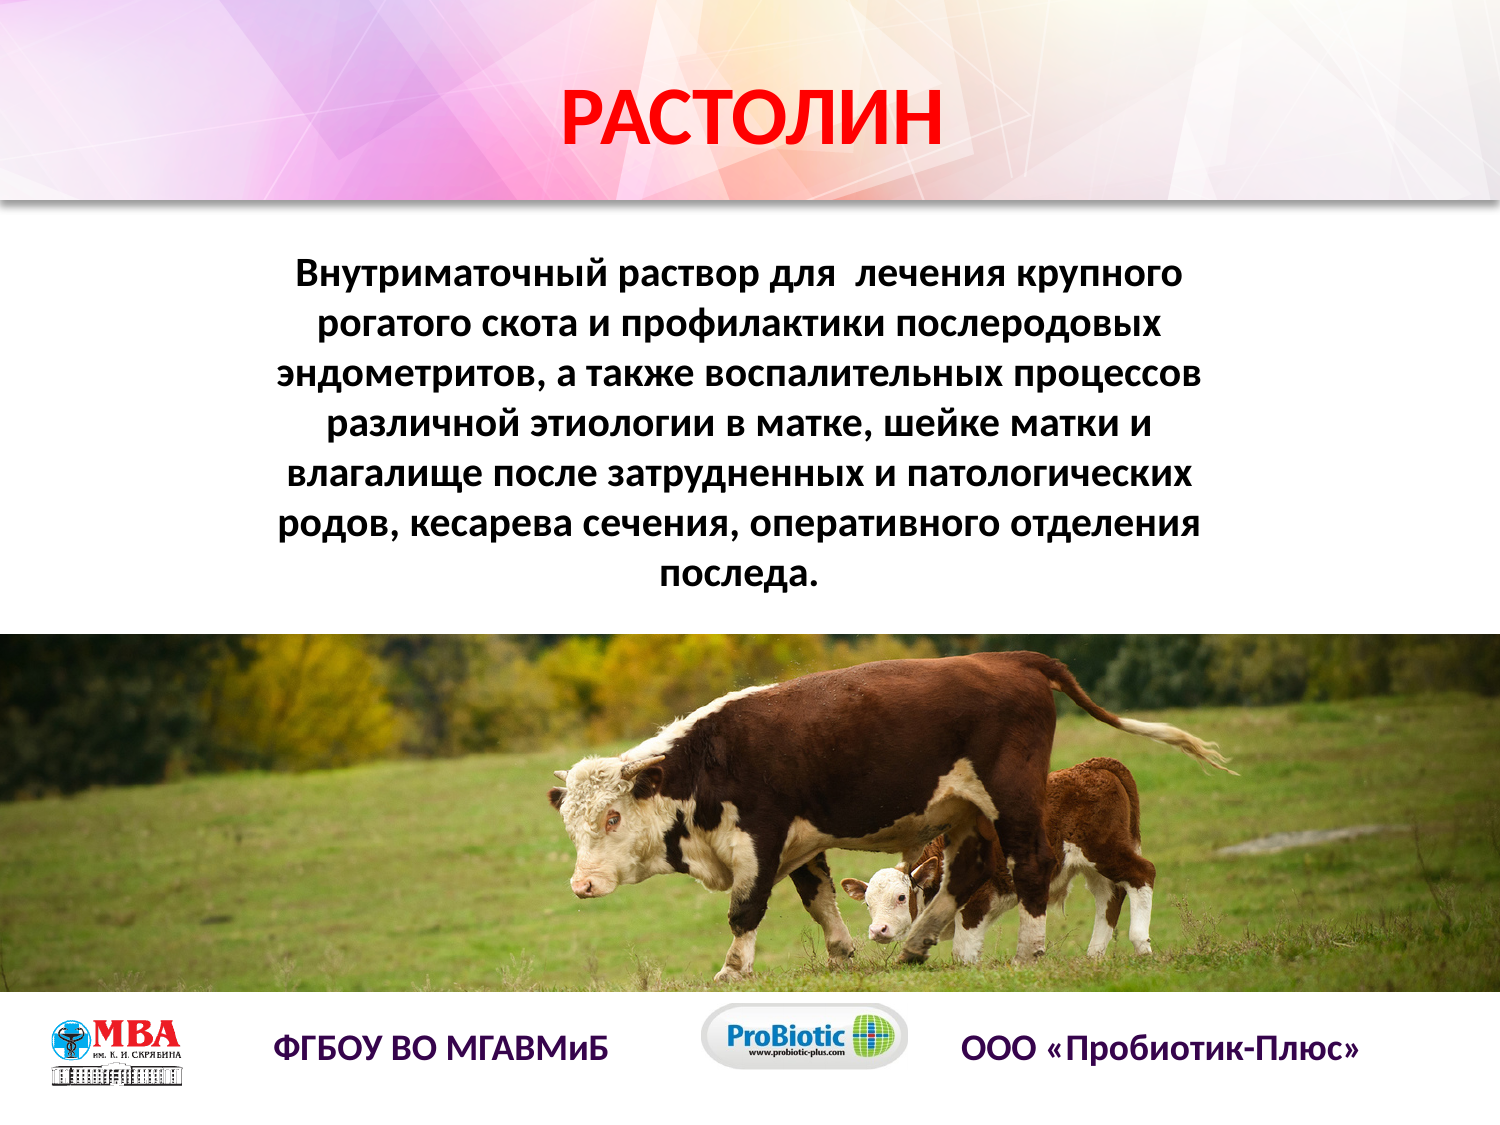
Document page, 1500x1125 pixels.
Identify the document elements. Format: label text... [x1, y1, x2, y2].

picture [0, 0, 1500, 200]
picture [701, 1003, 908, 1070]
text_box Внутриматочный раствор для лечения крупного рогатого скота и профилактики послеродовых эндометритов, а также воспалительных процессов различной этиологии в матке, шейке матки и влагалище после затрудненных и патологических родов, кесарева сечения, оперативного отделения последа. [222, 237, 1257, 602]
text_box РАСТОЛИН [22, 54, 1484, 169]
text_box ФГБОУ ВО МГАВМиБ [193, 1015, 690, 1075]
text_box ООО «Пробиотик-Плюс» [913, 1015, 1411, 1075]
picture [0, 634, 1500, 1106]
picture [80, 1049, 86, 1056]
picture [56, 1049, 64, 1057]
